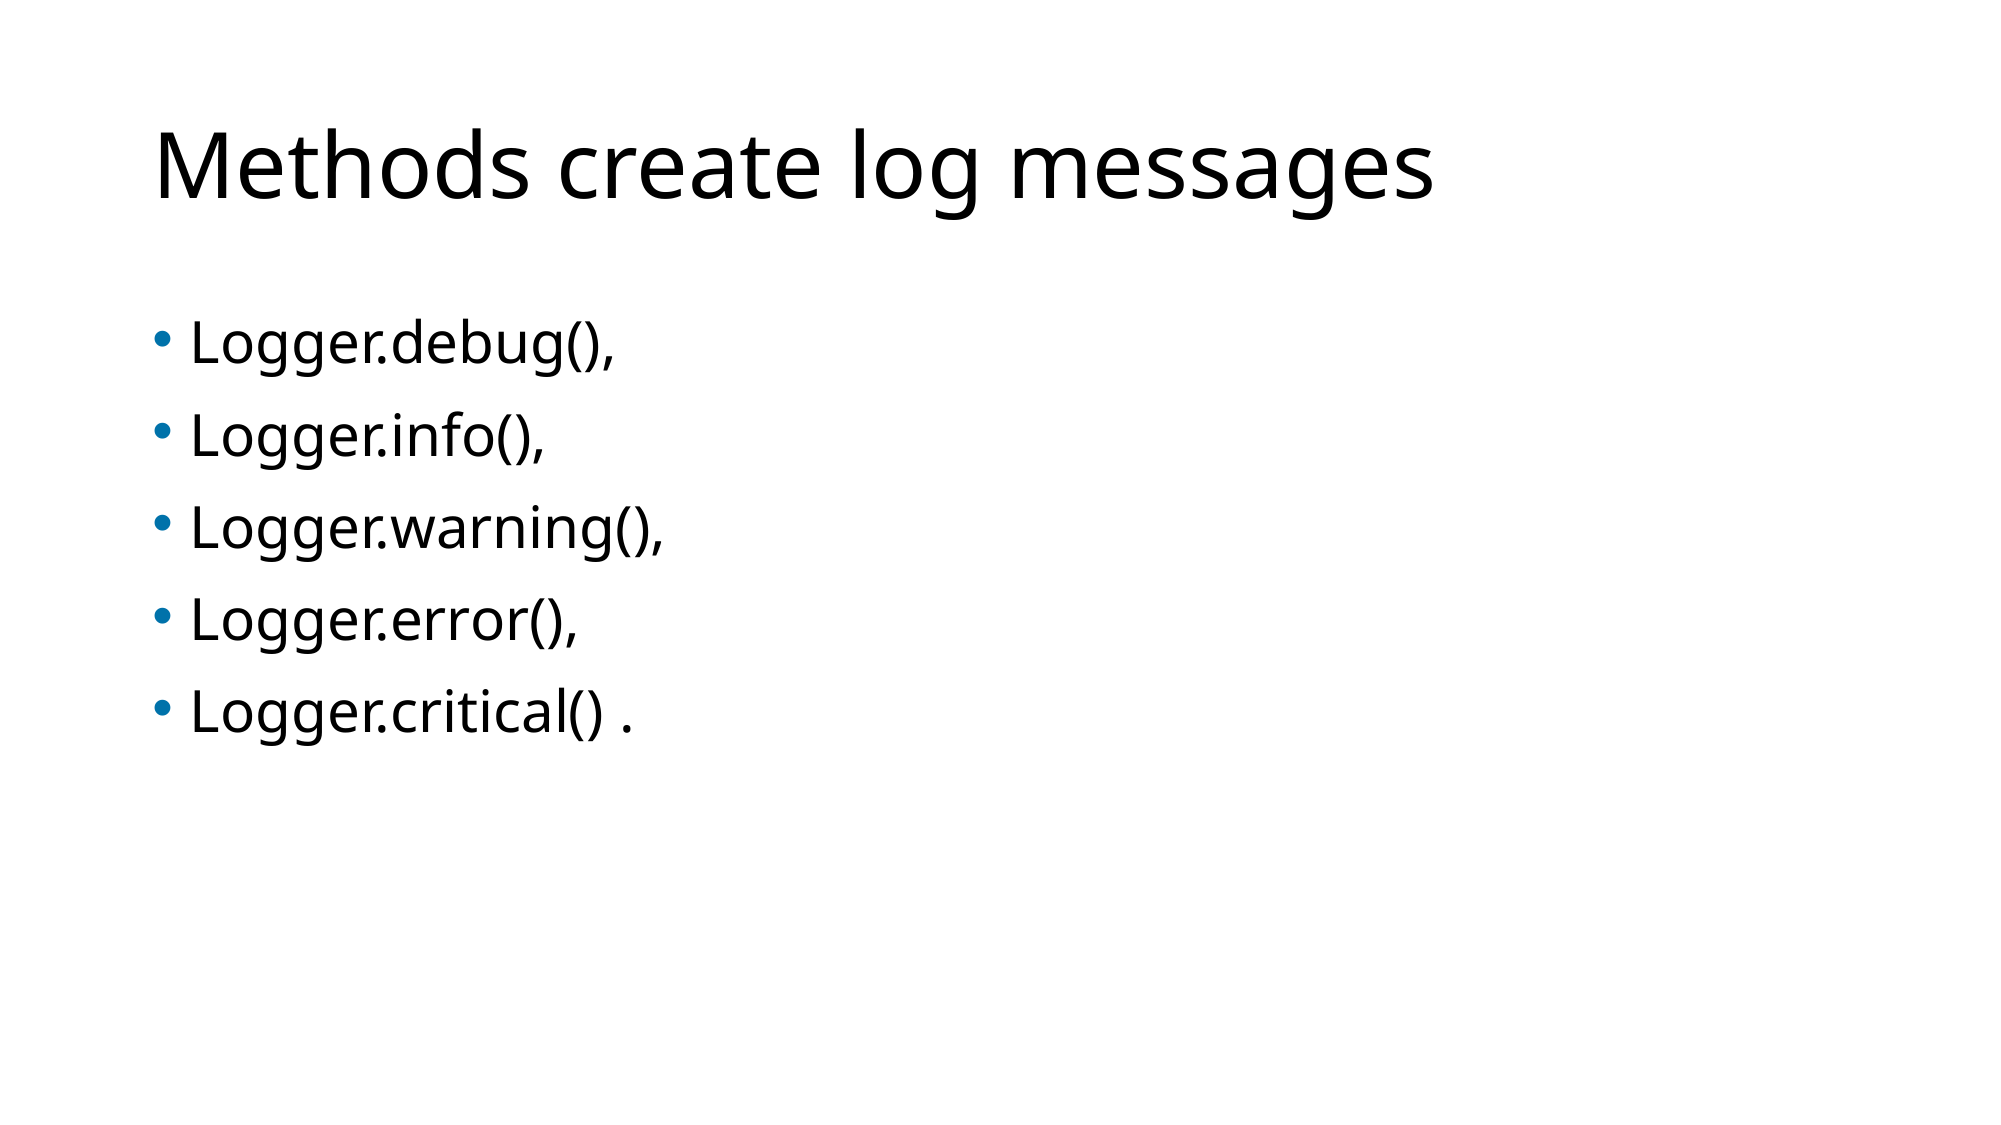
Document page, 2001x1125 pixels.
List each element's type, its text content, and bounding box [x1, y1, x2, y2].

list Logger.debug(), Logger.info(), Logger.warning(), Logger.error(), Logger.critical() . [137, 299, 1863, 1014]
title Methods create log messages [137, 59, 1863, 278]
